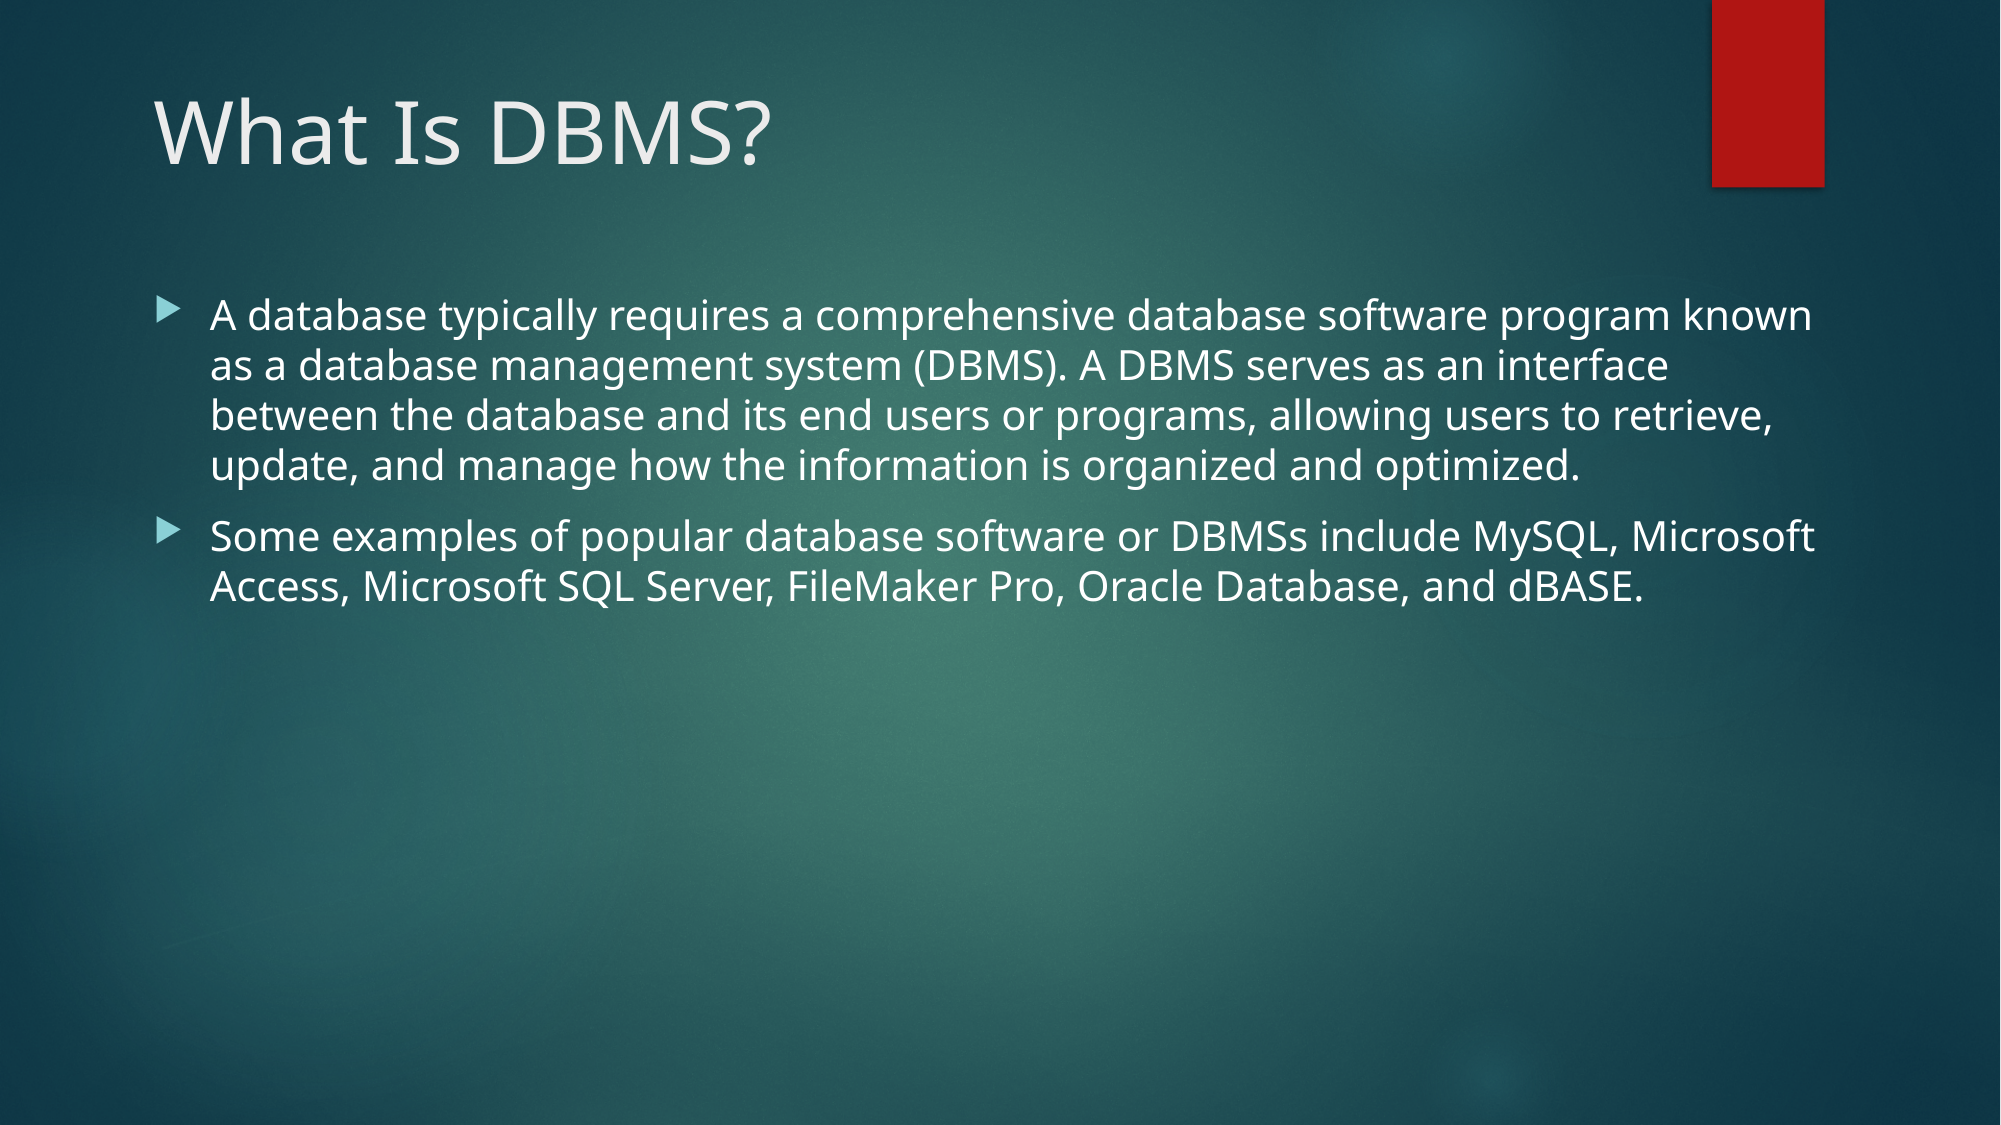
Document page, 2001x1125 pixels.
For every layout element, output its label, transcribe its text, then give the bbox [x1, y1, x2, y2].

picture [0, 0, 2001, 1125]
title What Is DBMS? [138, 69, 1682, 281]
list A database typically requires a comprehensive database software program known as a database management system (DBMS). A DBMS serves as an interface between the database and its end users or programs, allowing users to retrieve, update, and manage how the information is organized and optimized. Some examples of popular database software or DBMSs include MySQL, Microsoft Access, Microsoft SQL Server, FileMaker Pro, Oracle Database, and dBASE. [138, 281, 1840, 970]
